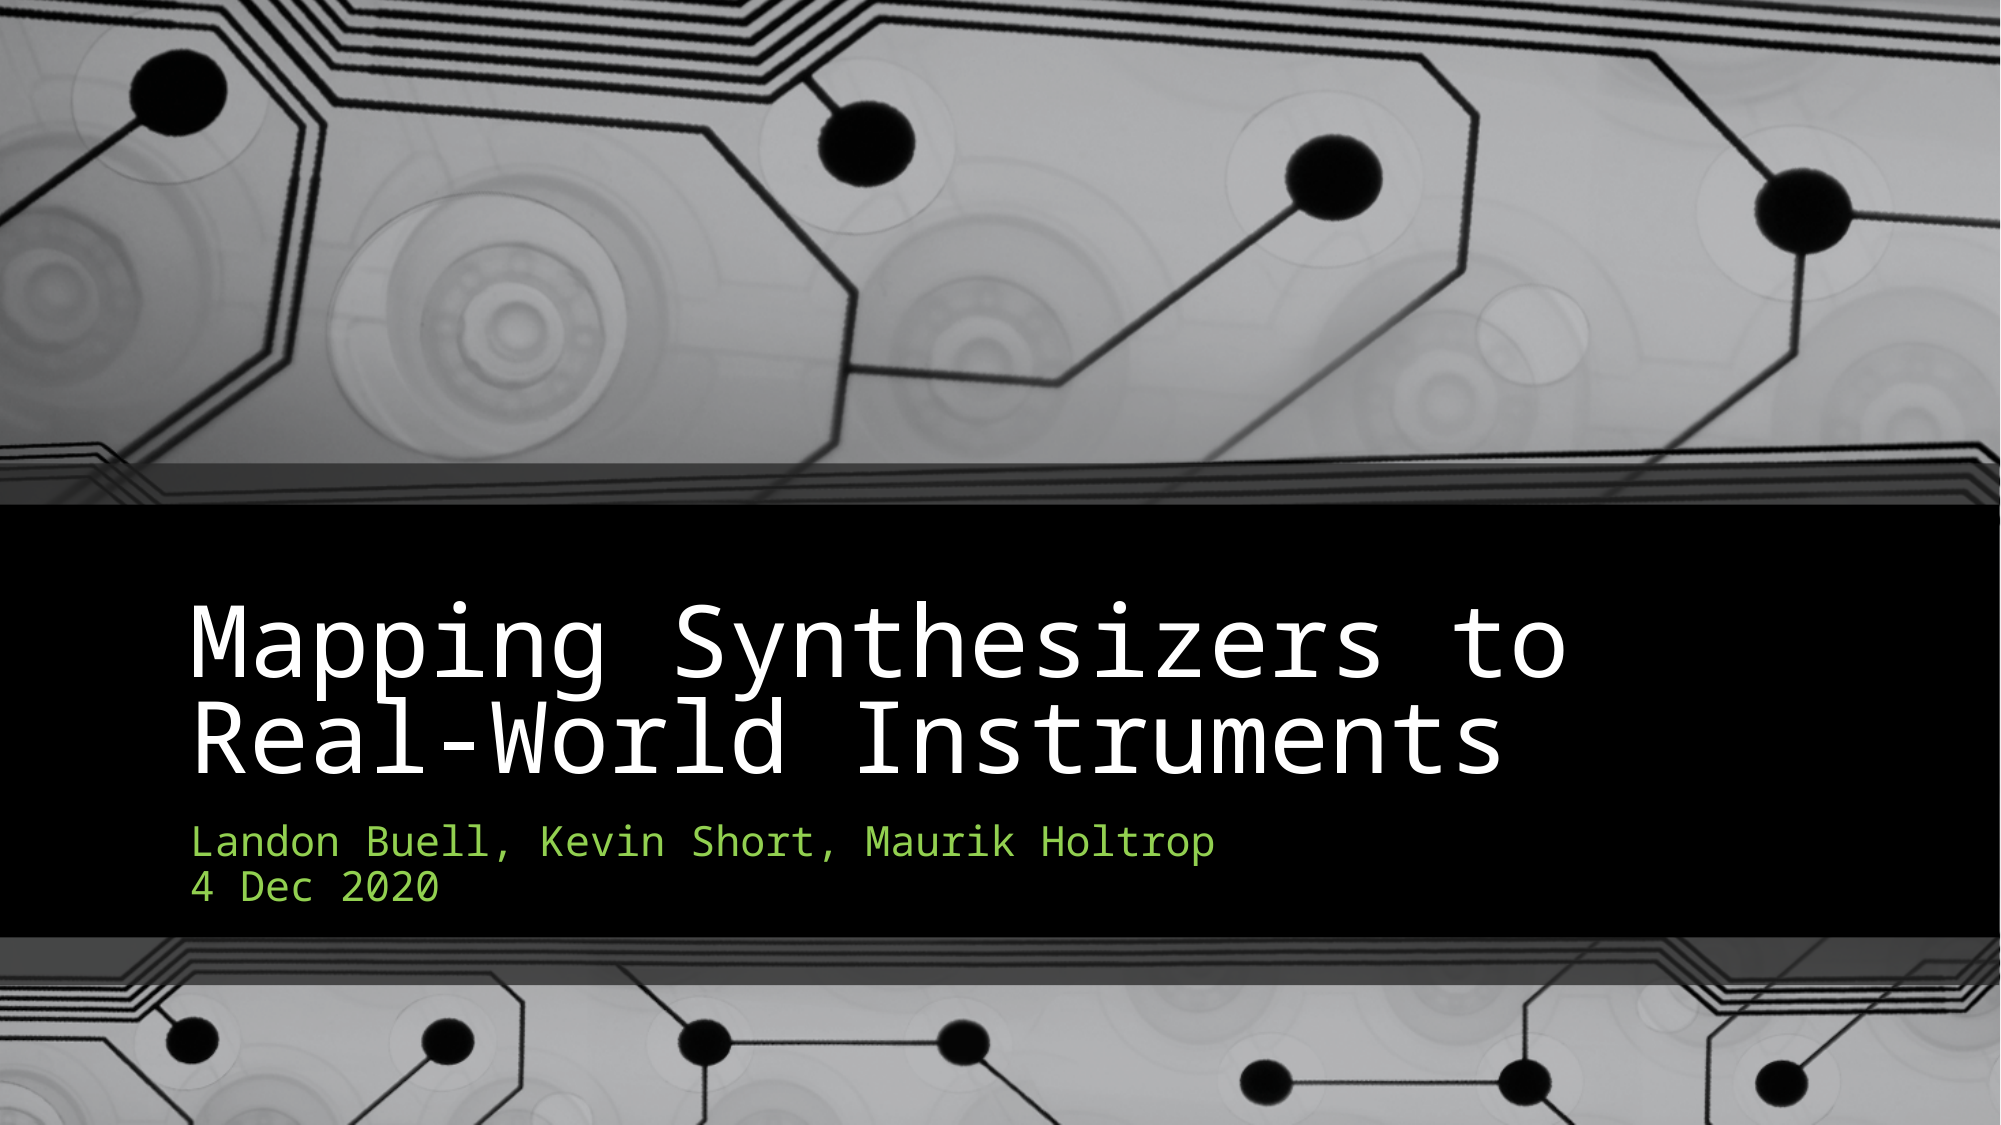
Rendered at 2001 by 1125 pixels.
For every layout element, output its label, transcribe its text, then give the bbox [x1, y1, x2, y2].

title Mapping Synthesizers to Real-World Instruments [174, 519, 1825, 800]
subtitle Landon Buell, Kevin Short, Maurik Holtrop 4 Dec 2020 [174, 812, 1825, 925]
picture [0, 0, 2001, 1125]
